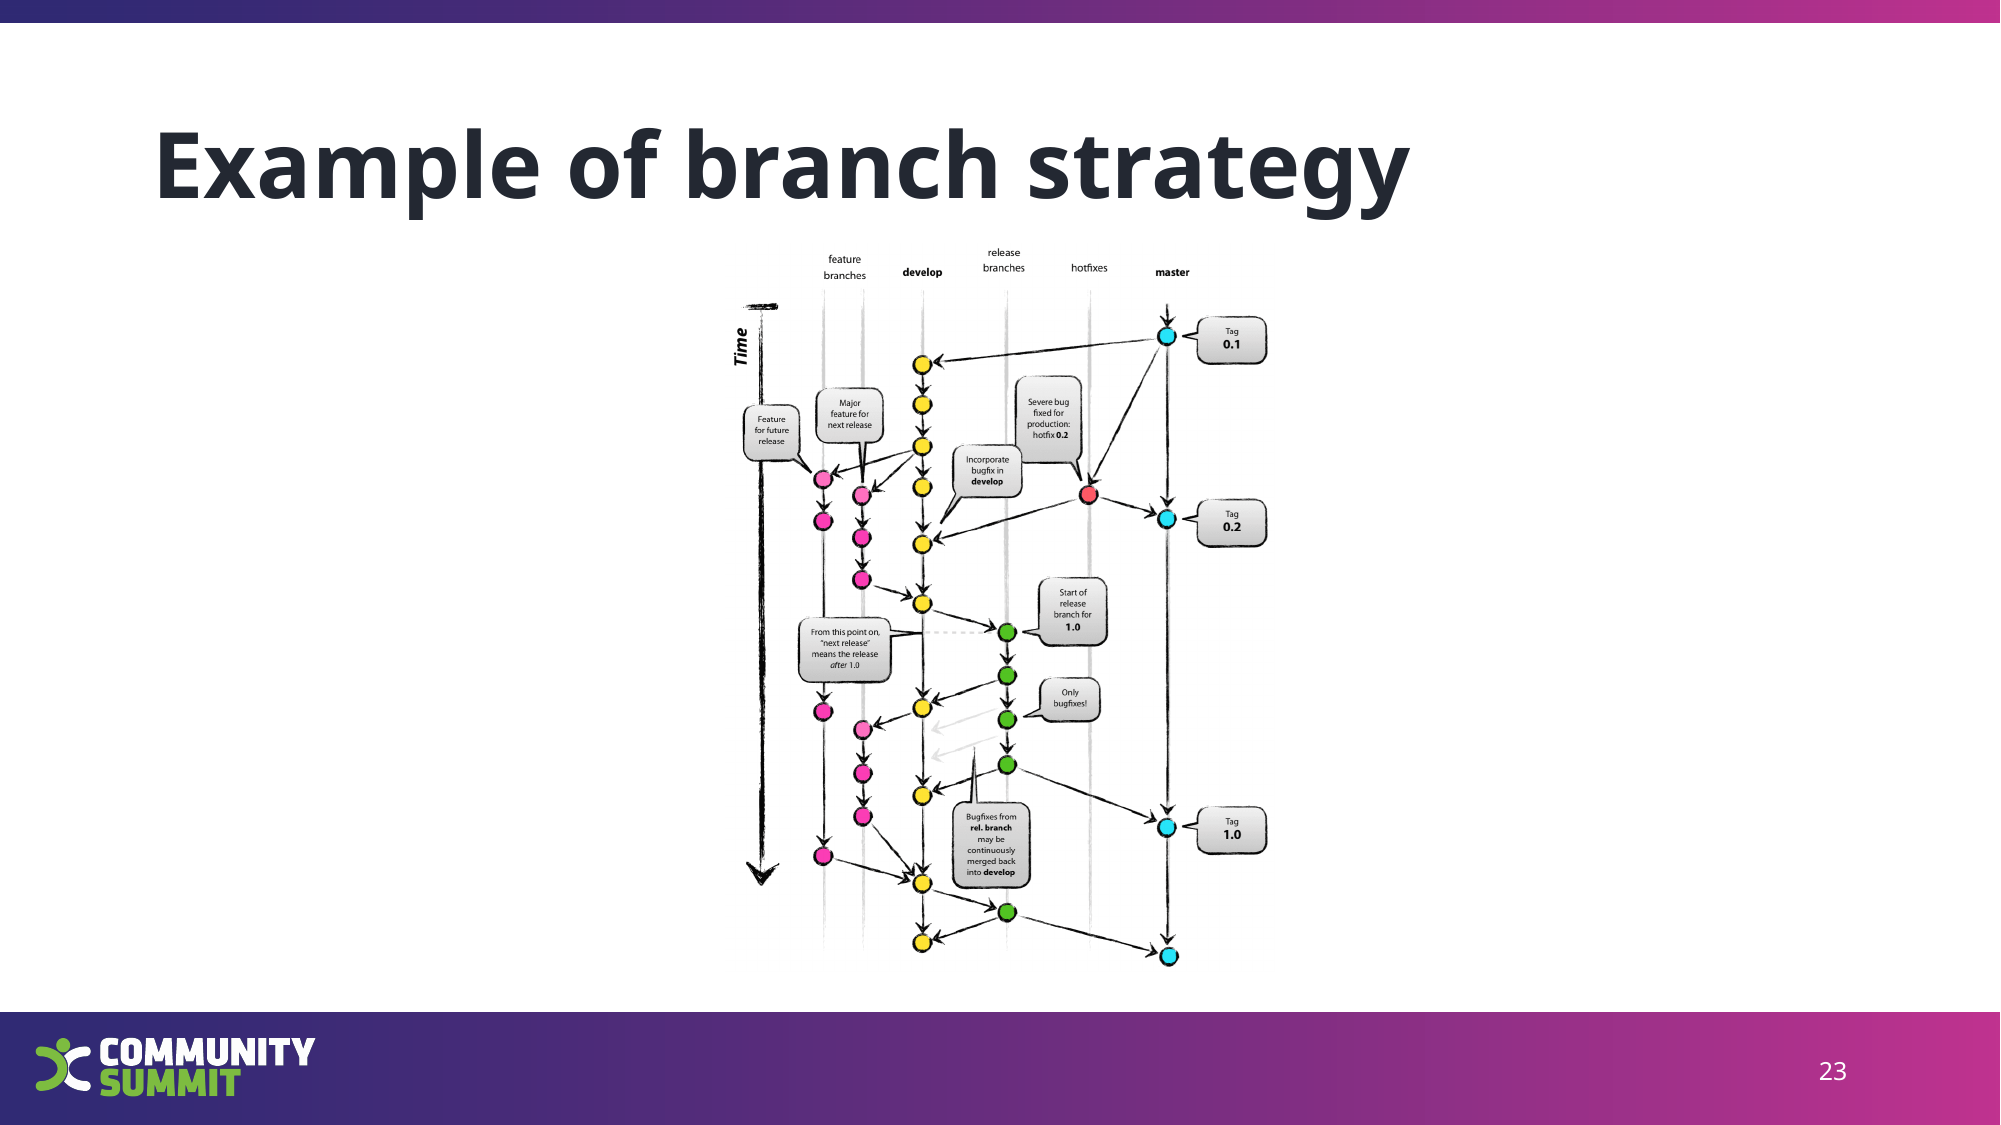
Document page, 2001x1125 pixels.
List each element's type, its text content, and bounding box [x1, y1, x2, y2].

title Example of branch strategy [137, 59, 1863, 278]
picture [725, 243, 1275, 972]
slide_number 23 [1412, 1042, 1863, 1103]
picture [0, 0, 2000, 23]
picture [0, 1012, 2000, 1125]
